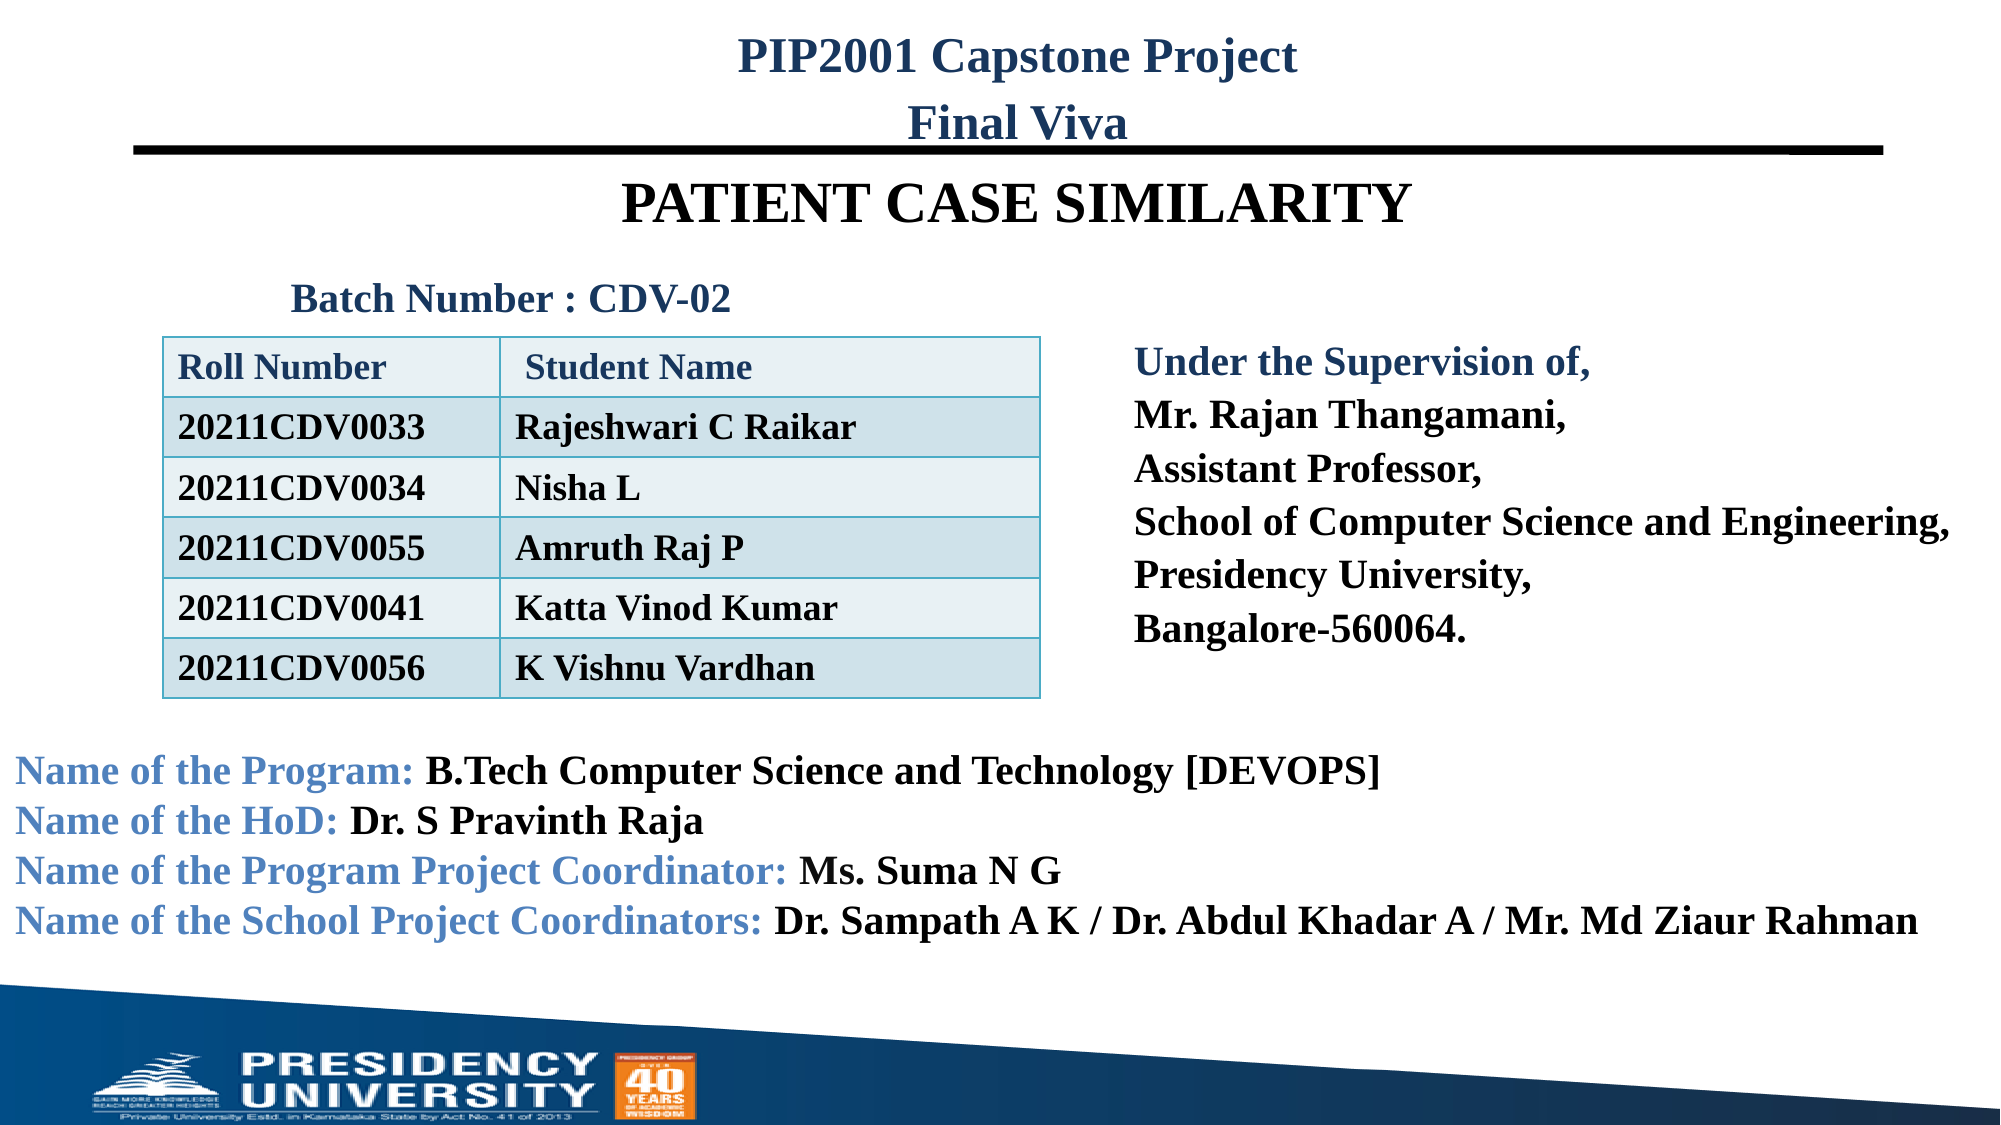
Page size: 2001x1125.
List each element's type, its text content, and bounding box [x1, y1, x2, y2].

text_box Under the Supervision of, Mr. Rajan Thangamani, Assistant Professor, School of Computer Science and Engineering, Presidency University, Bangalore-560064. [1119, 330, 2000, 663]
text_box Name of the Program: B.Tech Computer Science and Technology [DEVOPS] Name of the HoD: Dr. S Pravinth Raja Name of the Program Project Coordinator: Ms. Suma N G Name of the School Project Coordinators: Dr. Sampath A K / Dr. Abdul Khadar A / Mr. Md Ziaur Rahman [0, 735, 2000, 992]
table_cell 20211CDV0055 [164, 518, 499, 577]
table_cell 20211CDV0041 [164, 579, 499, 637]
table_cell Amruth Raj P [501, 518, 1039, 577]
picture [0, 992, 2000, 1125]
table_cell Katta Vinod Kumar [501, 579, 1039, 637]
table_cell Nisha L [501, 458, 1039, 516]
table_header Roll Number [164, 338, 499, 396]
table_cell 20211CDV0034 [164, 458, 499, 516]
subtitle Batch Number : CDV-02 [275, 262, 927, 336]
table_cell 20211CDV0056 [164, 639, 499, 697]
table_cell 20211CDV0033 [164, 398, 499, 456]
title PATIENT CASE SIMILARITY [238, 123, 1797, 275]
table_cell K Vishnu Vardhan [501, 639, 1039, 697]
table_cell Rajeshwari C Raikar [501, 398, 1039, 456]
text_box PIP2001 Capstone Project Final Viva [377, 15, 1659, 106]
table_header Student Name [501, 338, 1039, 396]
